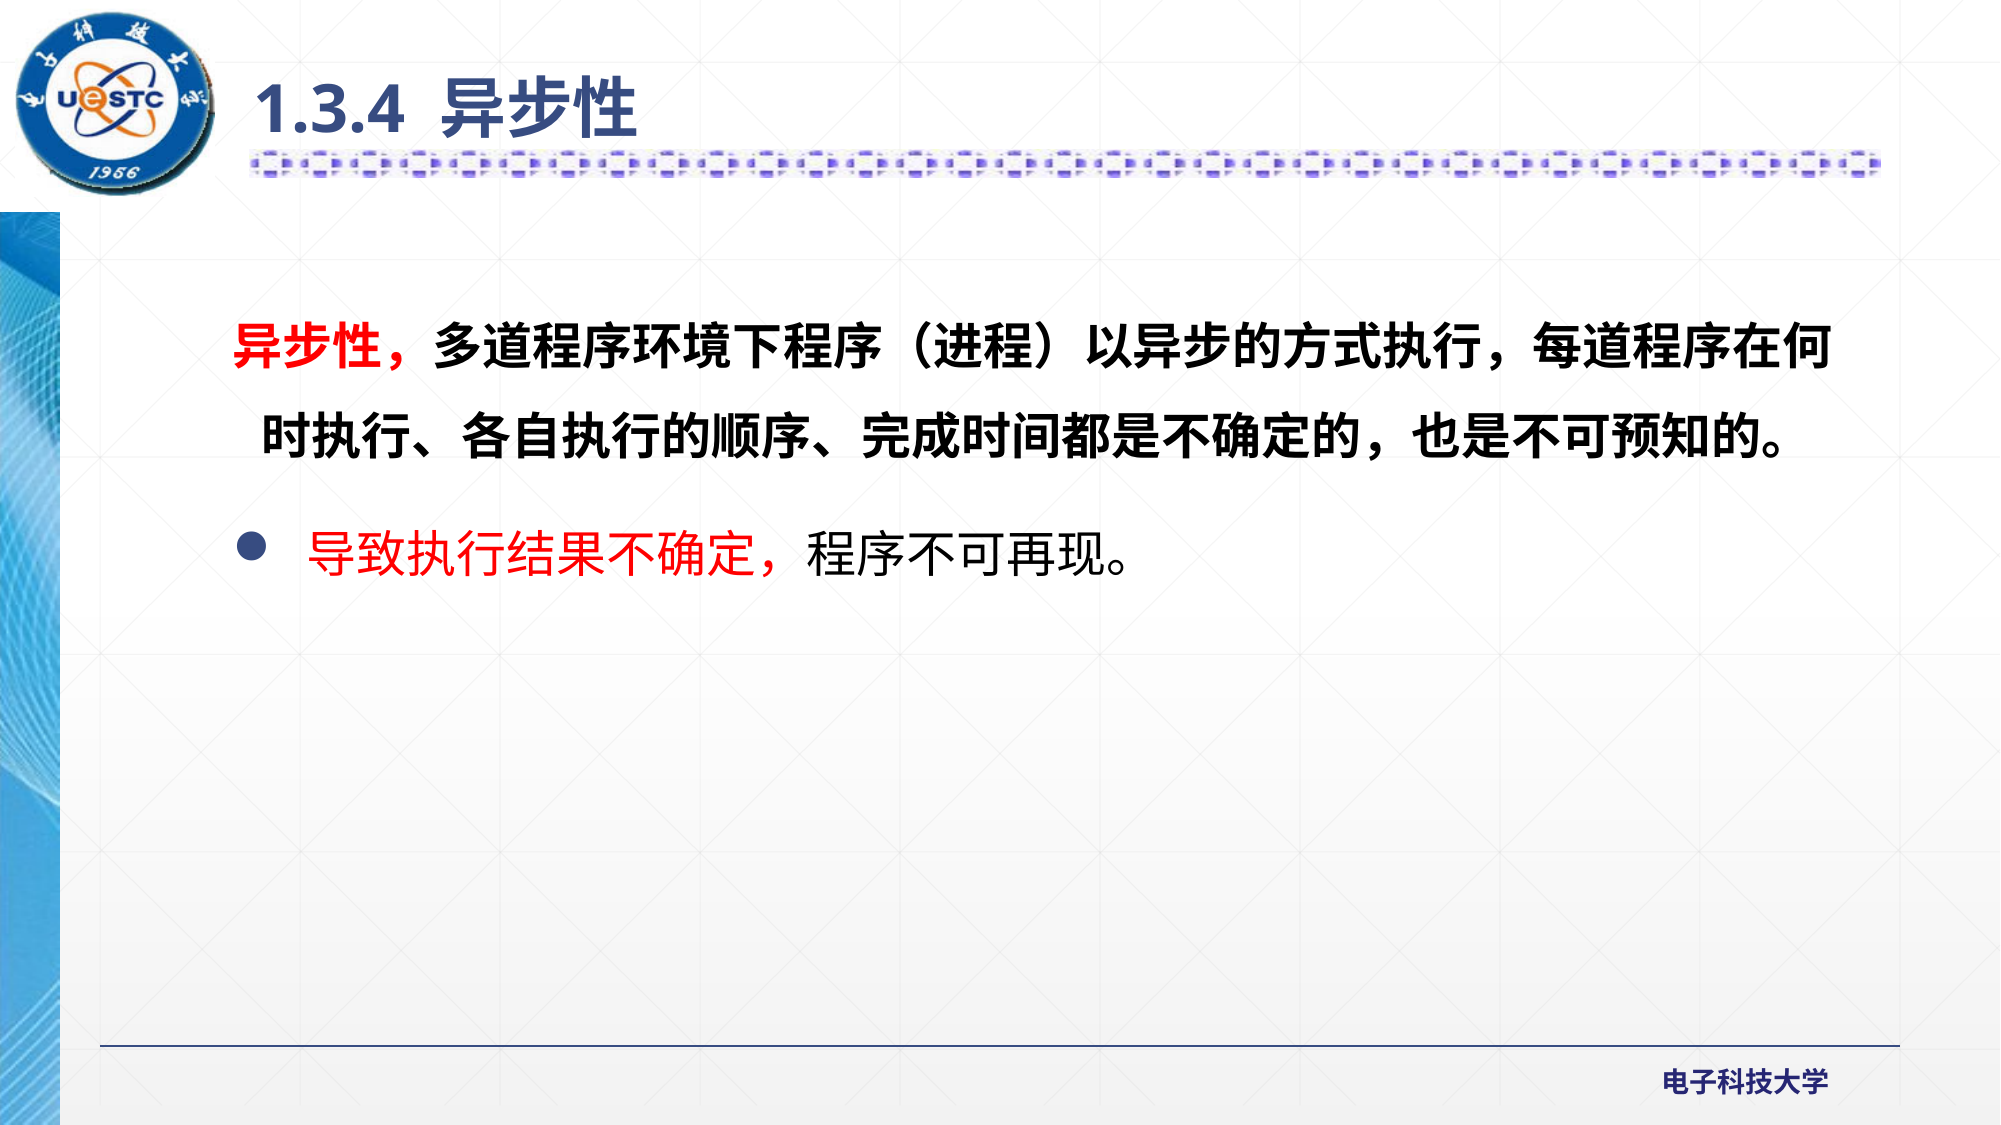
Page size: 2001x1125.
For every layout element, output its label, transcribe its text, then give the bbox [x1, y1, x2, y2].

picture [15, 0, 215, 197]
list 异步性，多道程序环境下程序（进程）以异步的方式执行，每道程序在何时执行、各自执行的顺序、完成时间都是不确定的，也是不可预知的。 导致执行结果不确定，程序不可再现。 [218, 277, 1875, 887]
picture [1263, 149, 1881, 178]
title 1.3.4 异步性 [238, 67, 1263, 183]
picture [0, 212, 60, 1125]
